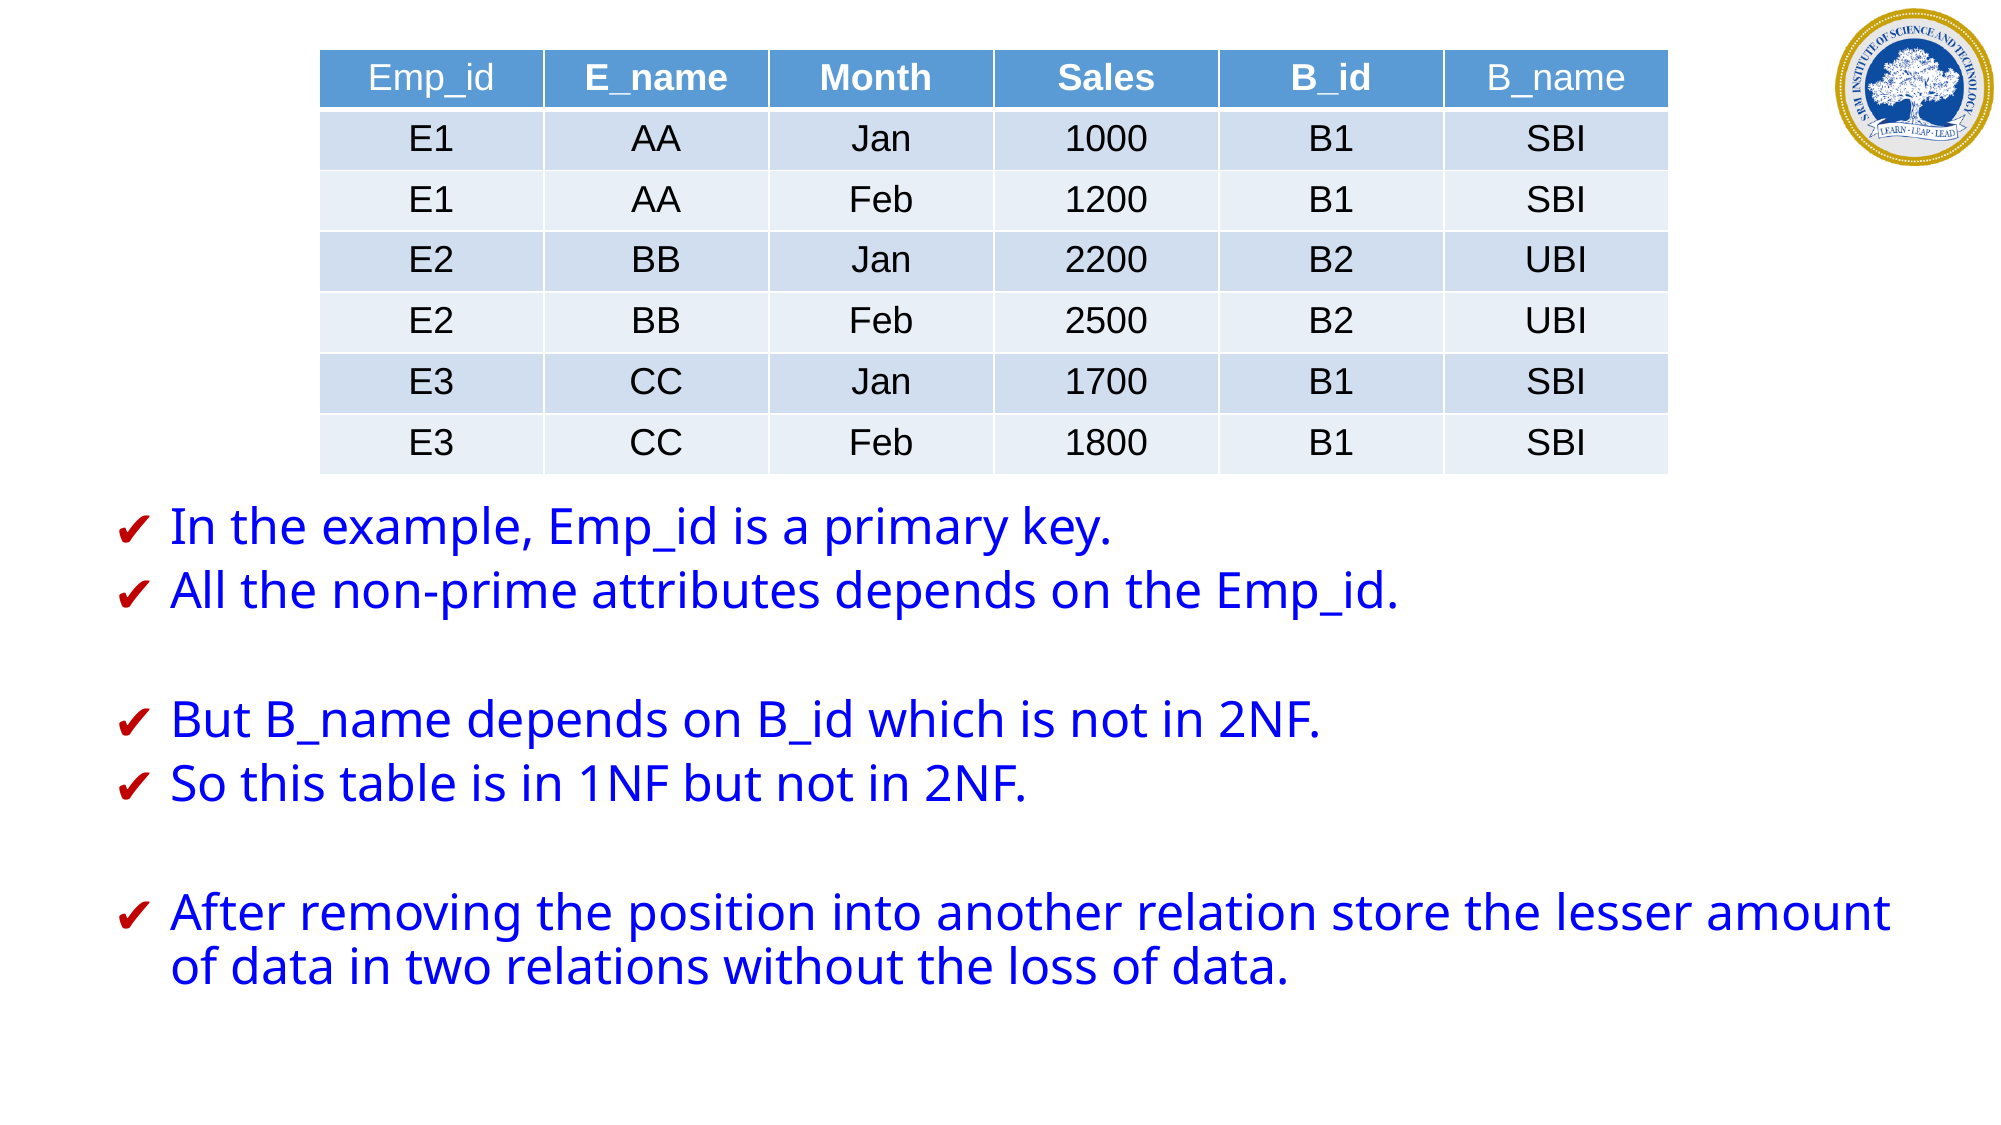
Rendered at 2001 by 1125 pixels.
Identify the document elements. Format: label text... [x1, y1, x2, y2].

table_cell E1 [320, 112, 543, 170]
text_box In the example, Emp_id is a primary key. All the non-prime attributes depends on the Emp_id. But B_name depends on B_id which is not in 2NF. So this table is in 1NF but not in 2NF. After removing the position into another relation store the lesser amount of data in two relations without the loss of data. [79, 493, 1908, 1003]
table_header Sales [995, 50, 1218, 107]
table_cell B1 [1220, 171, 1443, 230]
table_cell Feb [770, 171, 993, 230]
table_cell Jan [770, 232, 993, 291]
table_cell CC [545, 415, 768, 474]
table_cell SBI [1445, 112, 1668, 170]
table_header B_name [1445, 50, 1668, 107]
table_cell Feb [770, 415, 993, 474]
table_header Emp_id [320, 50, 543, 107]
table_cell BB [545, 232, 768, 291]
picture [1835, 8, 1994, 166]
table_cell BB [545, 293, 768, 352]
table_cell E3 [320, 354, 543, 413]
table_cell SBI [1445, 171, 1668, 230]
table_cell UBI [1445, 293, 1668, 352]
table_cell Feb [770, 293, 993, 352]
table_cell B2 [1220, 232, 1443, 291]
table_cell 1200 [995, 171, 1218, 230]
table_header B_id [1220, 50, 1443, 107]
table_cell 2500 [995, 293, 1218, 352]
table_cell SBI [1445, 354, 1668, 413]
table_cell SBI [1445, 415, 1668, 474]
table_cell B1 [1220, 415, 1443, 474]
table_cell 2200 [995, 232, 1218, 291]
table_cell AA [545, 112, 768, 170]
table_header E_name [545, 50, 768, 107]
table_cell 1000 [995, 112, 1218, 170]
table_cell CC [545, 354, 768, 413]
table_cell 1700 [995, 354, 1218, 413]
table_cell B1 [1220, 112, 1443, 170]
table_cell 1800 [995, 415, 1218, 474]
table_cell Jan [770, 354, 993, 413]
table_cell B2 [1220, 293, 1443, 352]
table_cell E2 [320, 293, 543, 352]
table_cell B1 [1220, 354, 1443, 413]
table_cell E1 [320, 171, 543, 230]
table_cell AA [545, 171, 768, 230]
table_cell UBI [1445, 232, 1668, 291]
table_cell E3 [320, 415, 543, 474]
table_header Month [770, 50, 993, 107]
table_cell Jan [770, 112, 993, 170]
table_cell E2 [320, 232, 543, 291]
